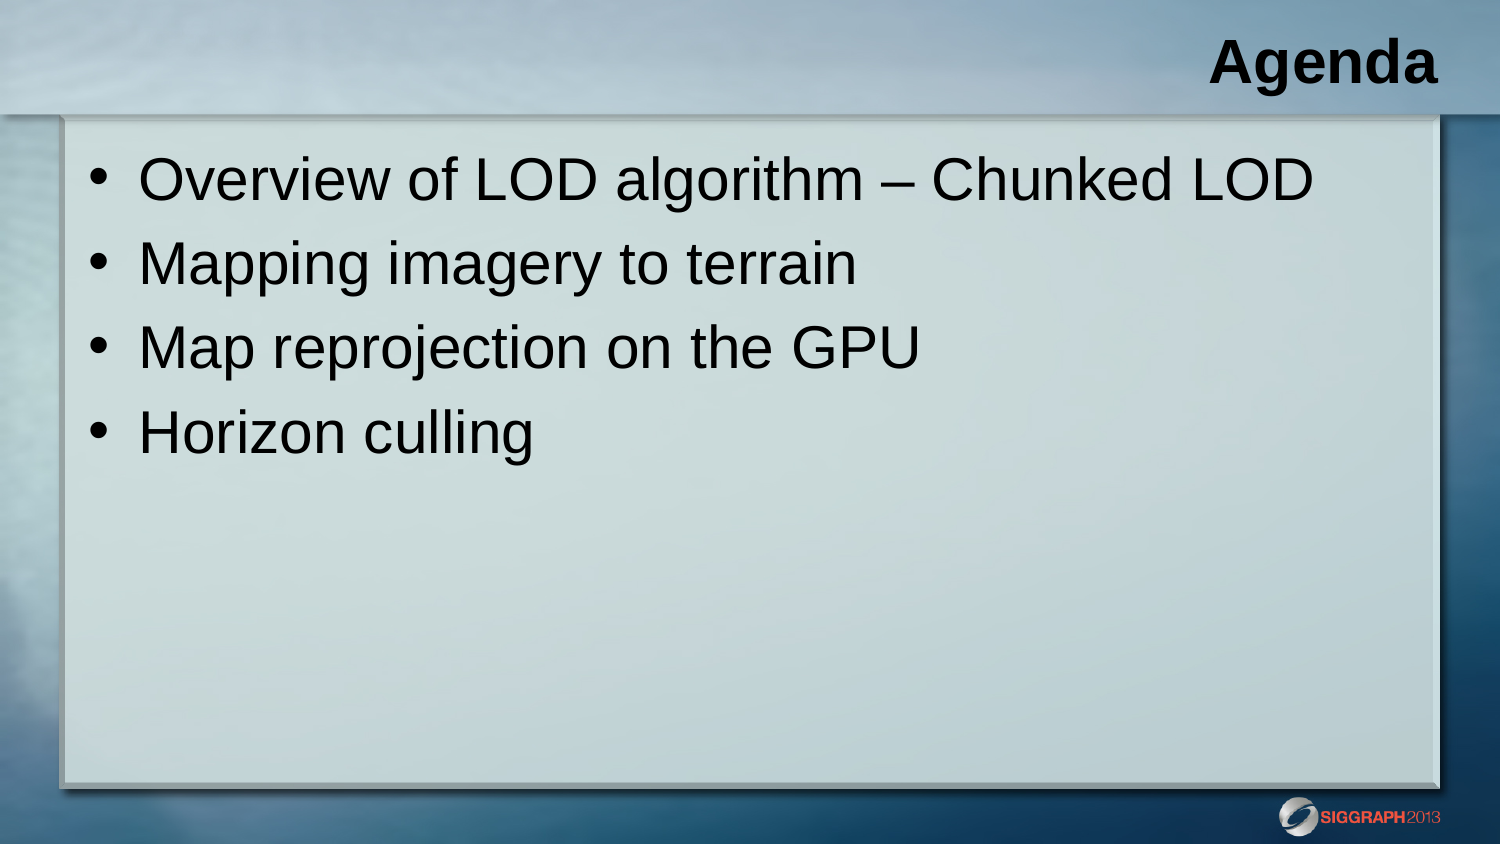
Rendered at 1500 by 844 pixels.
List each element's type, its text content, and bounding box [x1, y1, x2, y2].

picture [0, 0, 1500, 844]
list Overview of LOD algorithm – Chunked LOD Mapping imagery to terrain Map reprojection on the GPU Horizon culling [75, 132, 1425, 782]
title Agenda [406, 15, 1452, 102]
